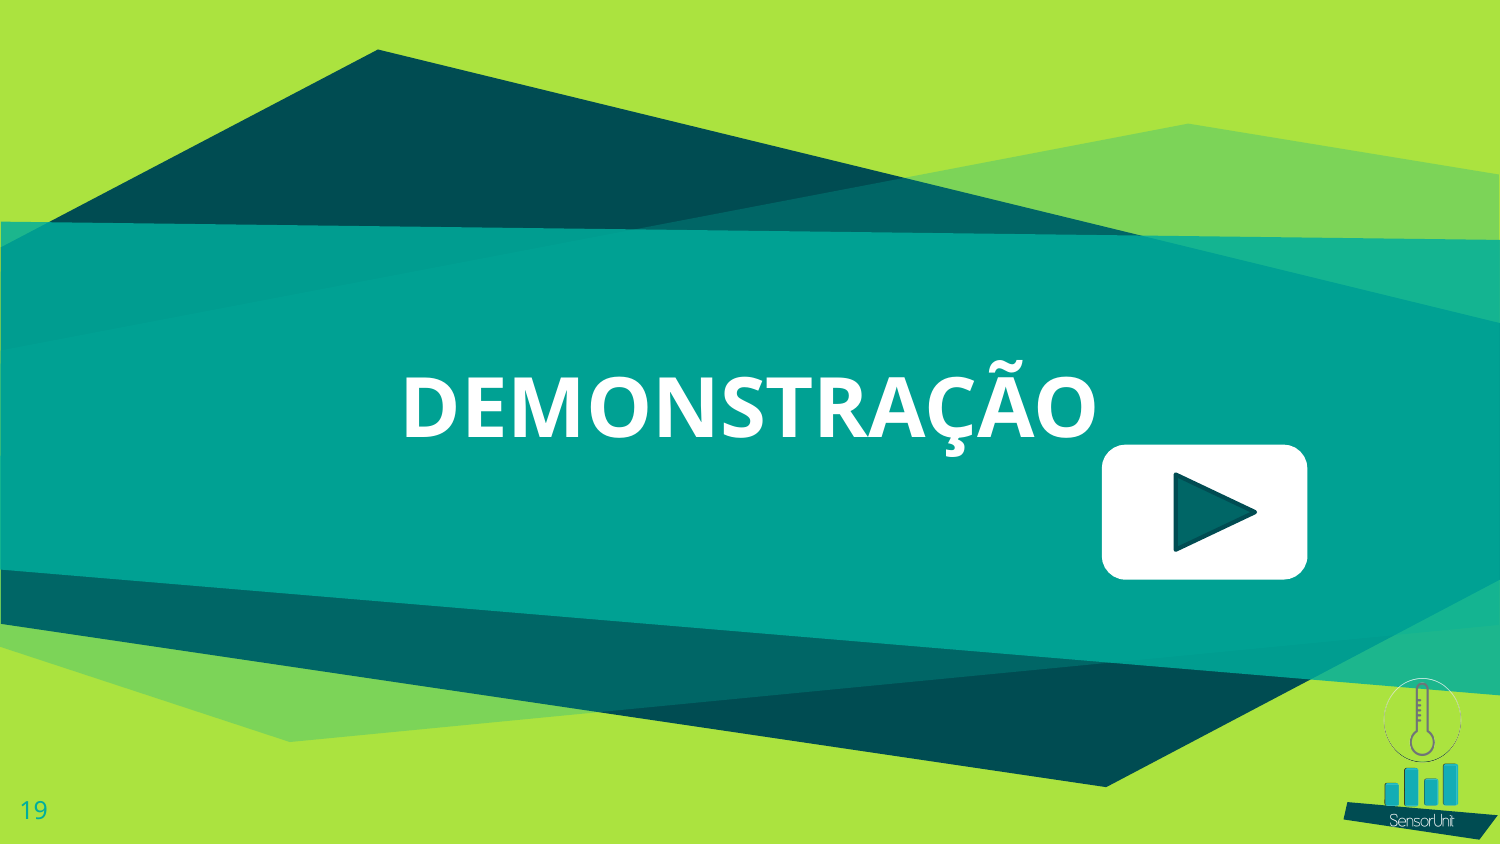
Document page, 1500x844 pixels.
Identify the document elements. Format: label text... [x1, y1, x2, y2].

slide_number 19 [4, 779, 95, 844]
title DEMONSTRAÇÃO [297, 278, 1203, 469]
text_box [1103, 446, 1306, 578]
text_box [1340, 671, 1500, 844]
